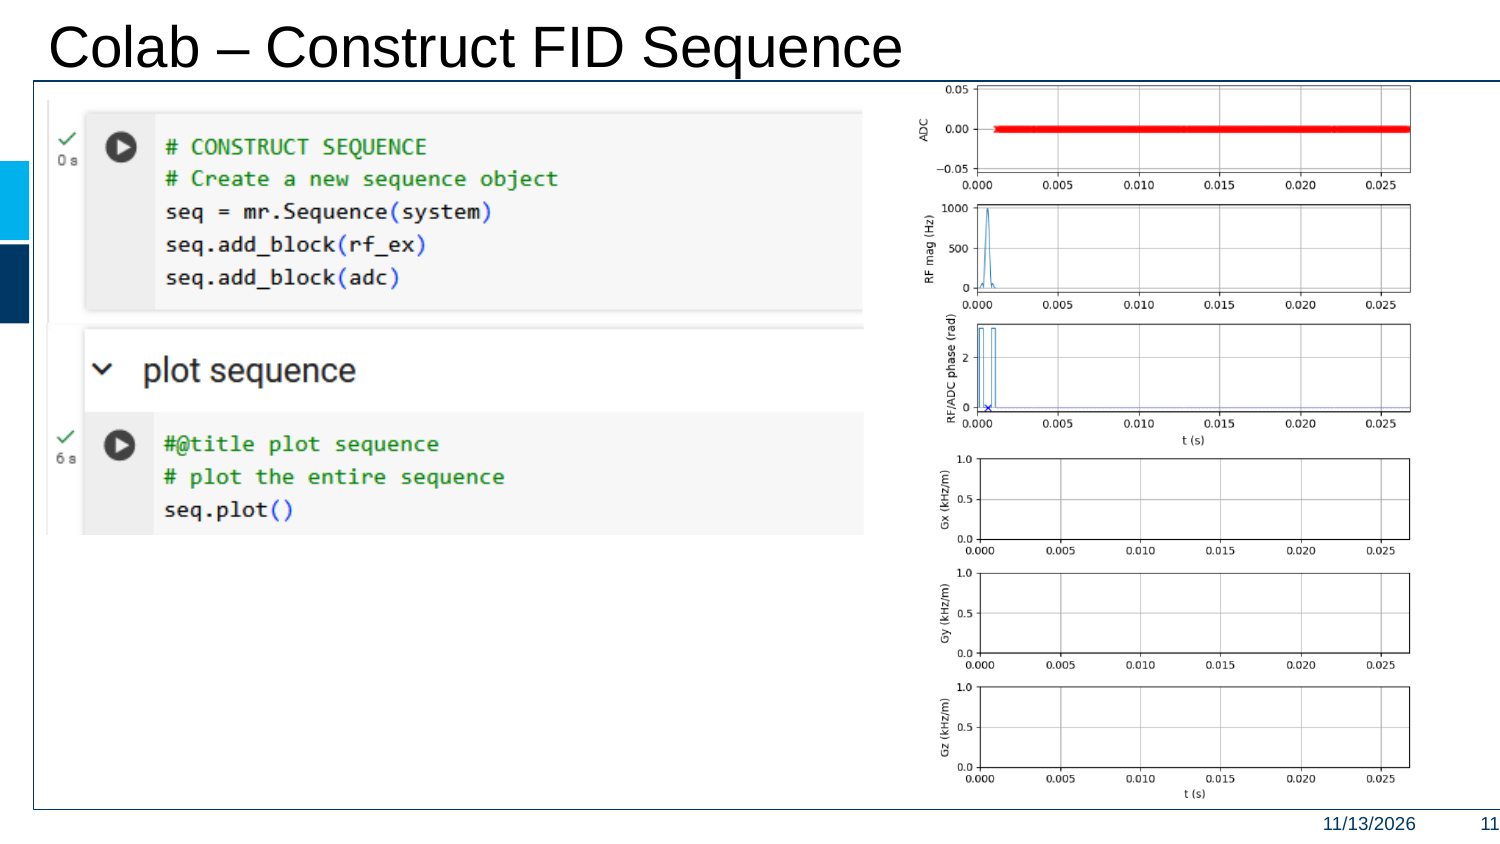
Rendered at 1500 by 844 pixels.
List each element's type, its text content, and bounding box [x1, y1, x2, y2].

picture [46, 99, 864, 536]
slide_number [1322, 814, 1382, 836]
title Colab – Construct FID Sequence [33, 8, 1328, 81]
slide_number 11 [1382, 812, 1500, 836]
picture [911, 84, 1427, 806]
